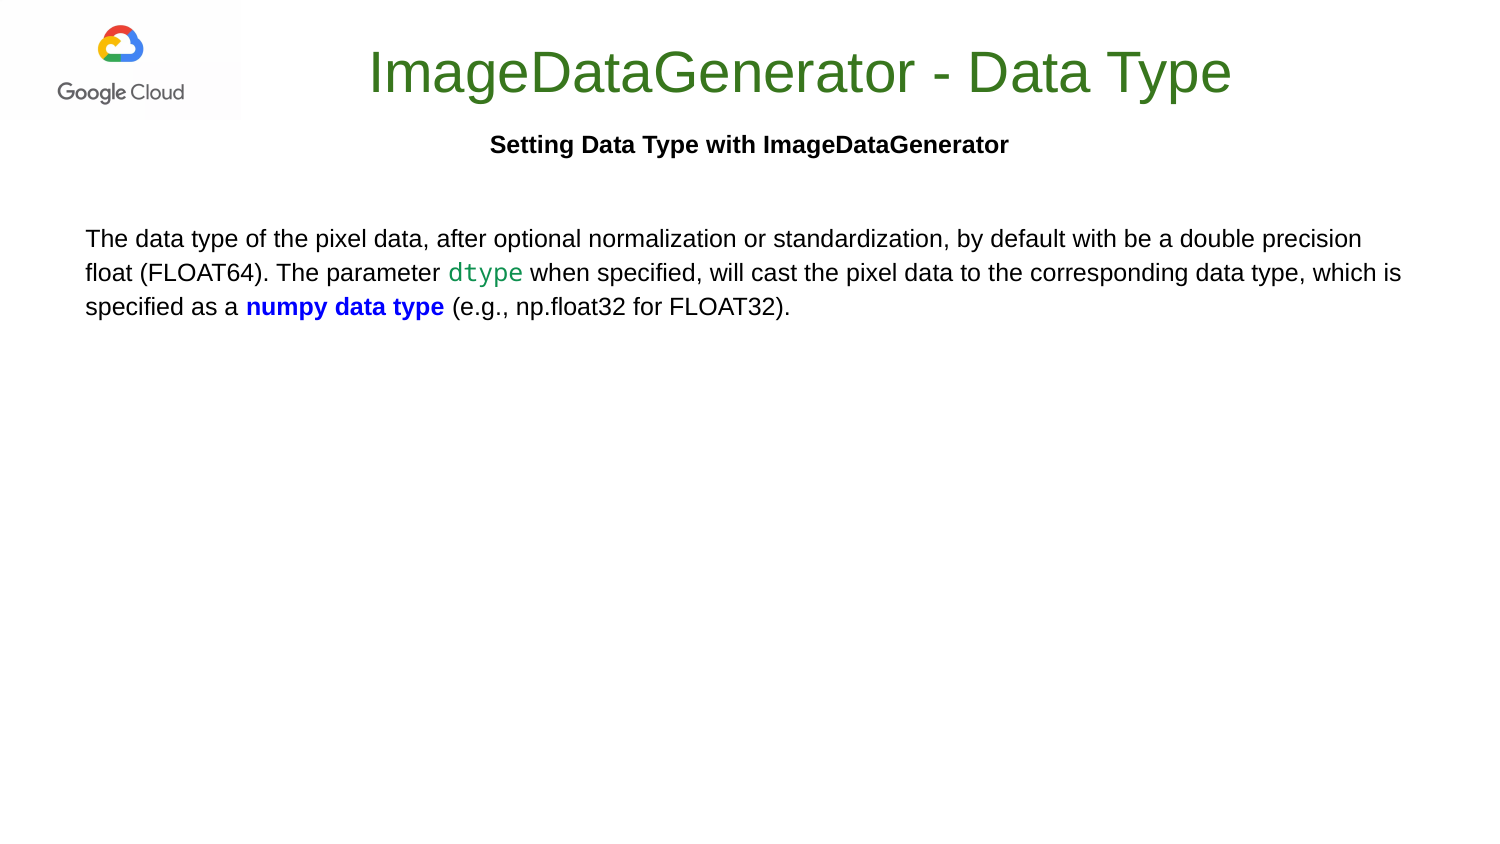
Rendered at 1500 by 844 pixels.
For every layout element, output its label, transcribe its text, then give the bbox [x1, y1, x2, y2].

subtitle ImageDataGenerator - Data Type [244, 19, 1500, 150]
text_box Setting Data Type with ImageDataGenerator The data type of the pixel data, after optional normalization or standardization, by default with be a double precision float (FLOAT64). The parameter dtype when specified, will cast the pixel data to the corresponding data type, which is specified as a numpy data type (e.g., np.float32 for FLOAT32). [70, 109, 1430, 799]
picture [0, 0, 241, 121]
